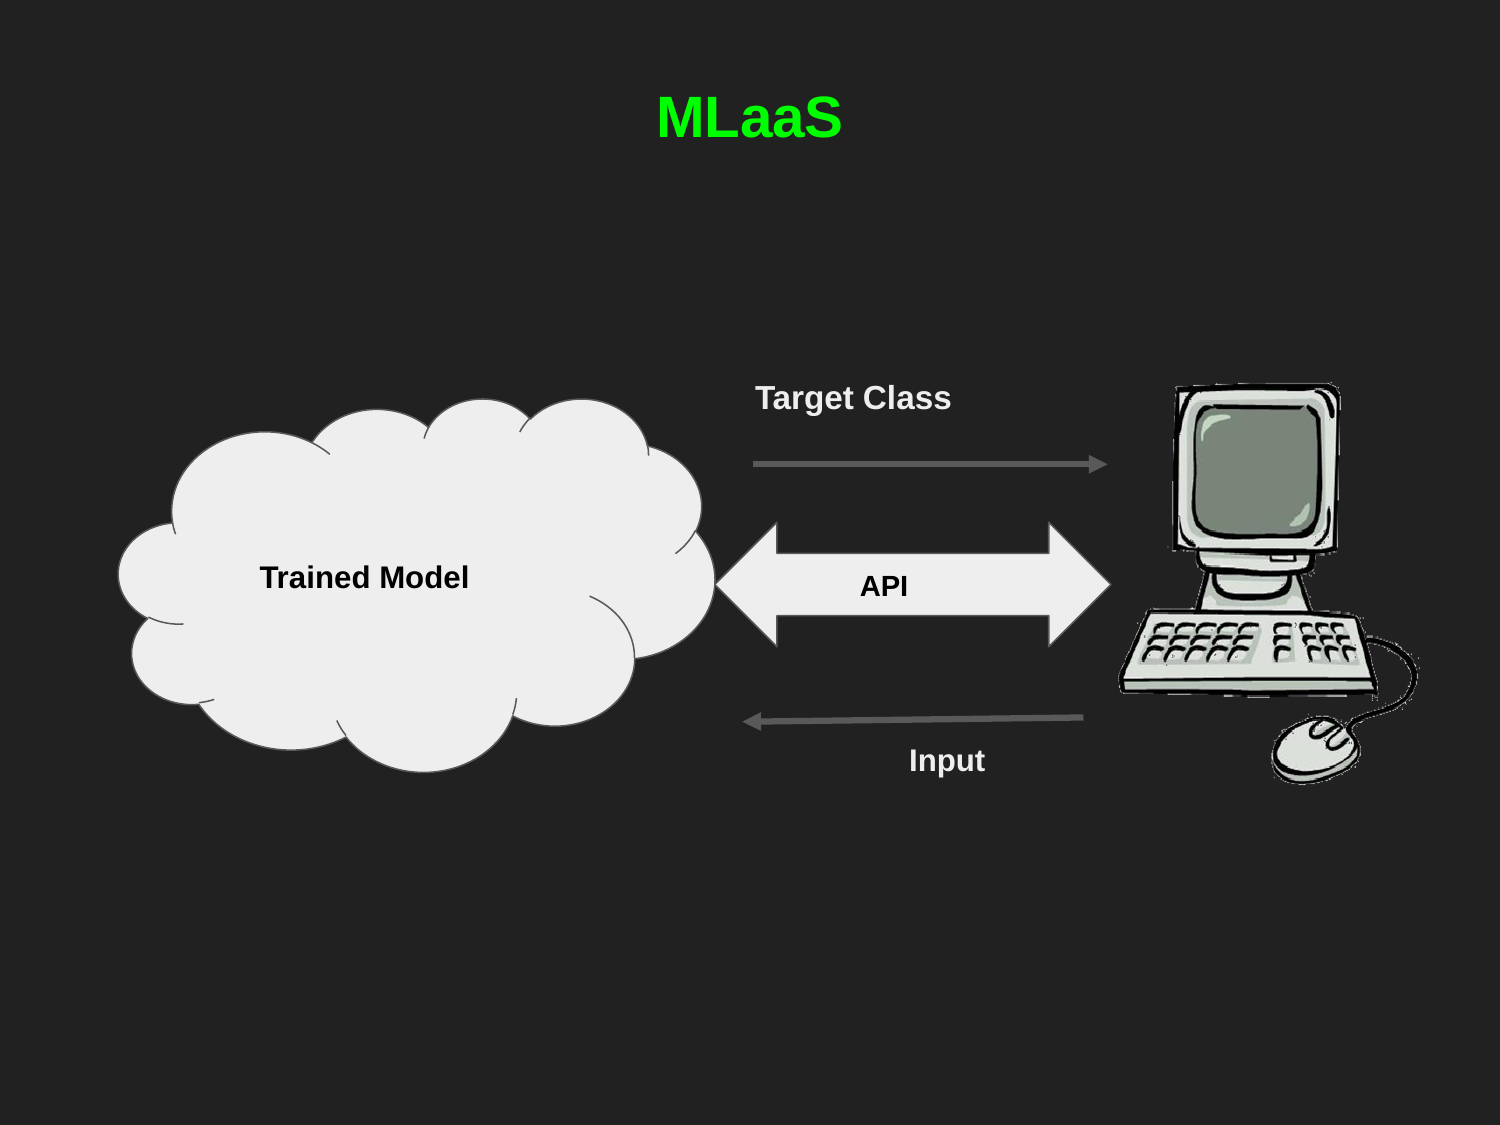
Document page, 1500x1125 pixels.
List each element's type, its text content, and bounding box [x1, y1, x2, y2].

text_box API [714, 522, 1105, 647]
text_box Input [744, 725, 1193, 850]
picture [1110, 378, 1421, 791]
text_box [741, 717, 1084, 723]
text_box Target Class [705, 361, 1154, 486]
title MLaaS [51, 64, 1449, 190]
text_box Trained Model [118, 398, 716, 773]
